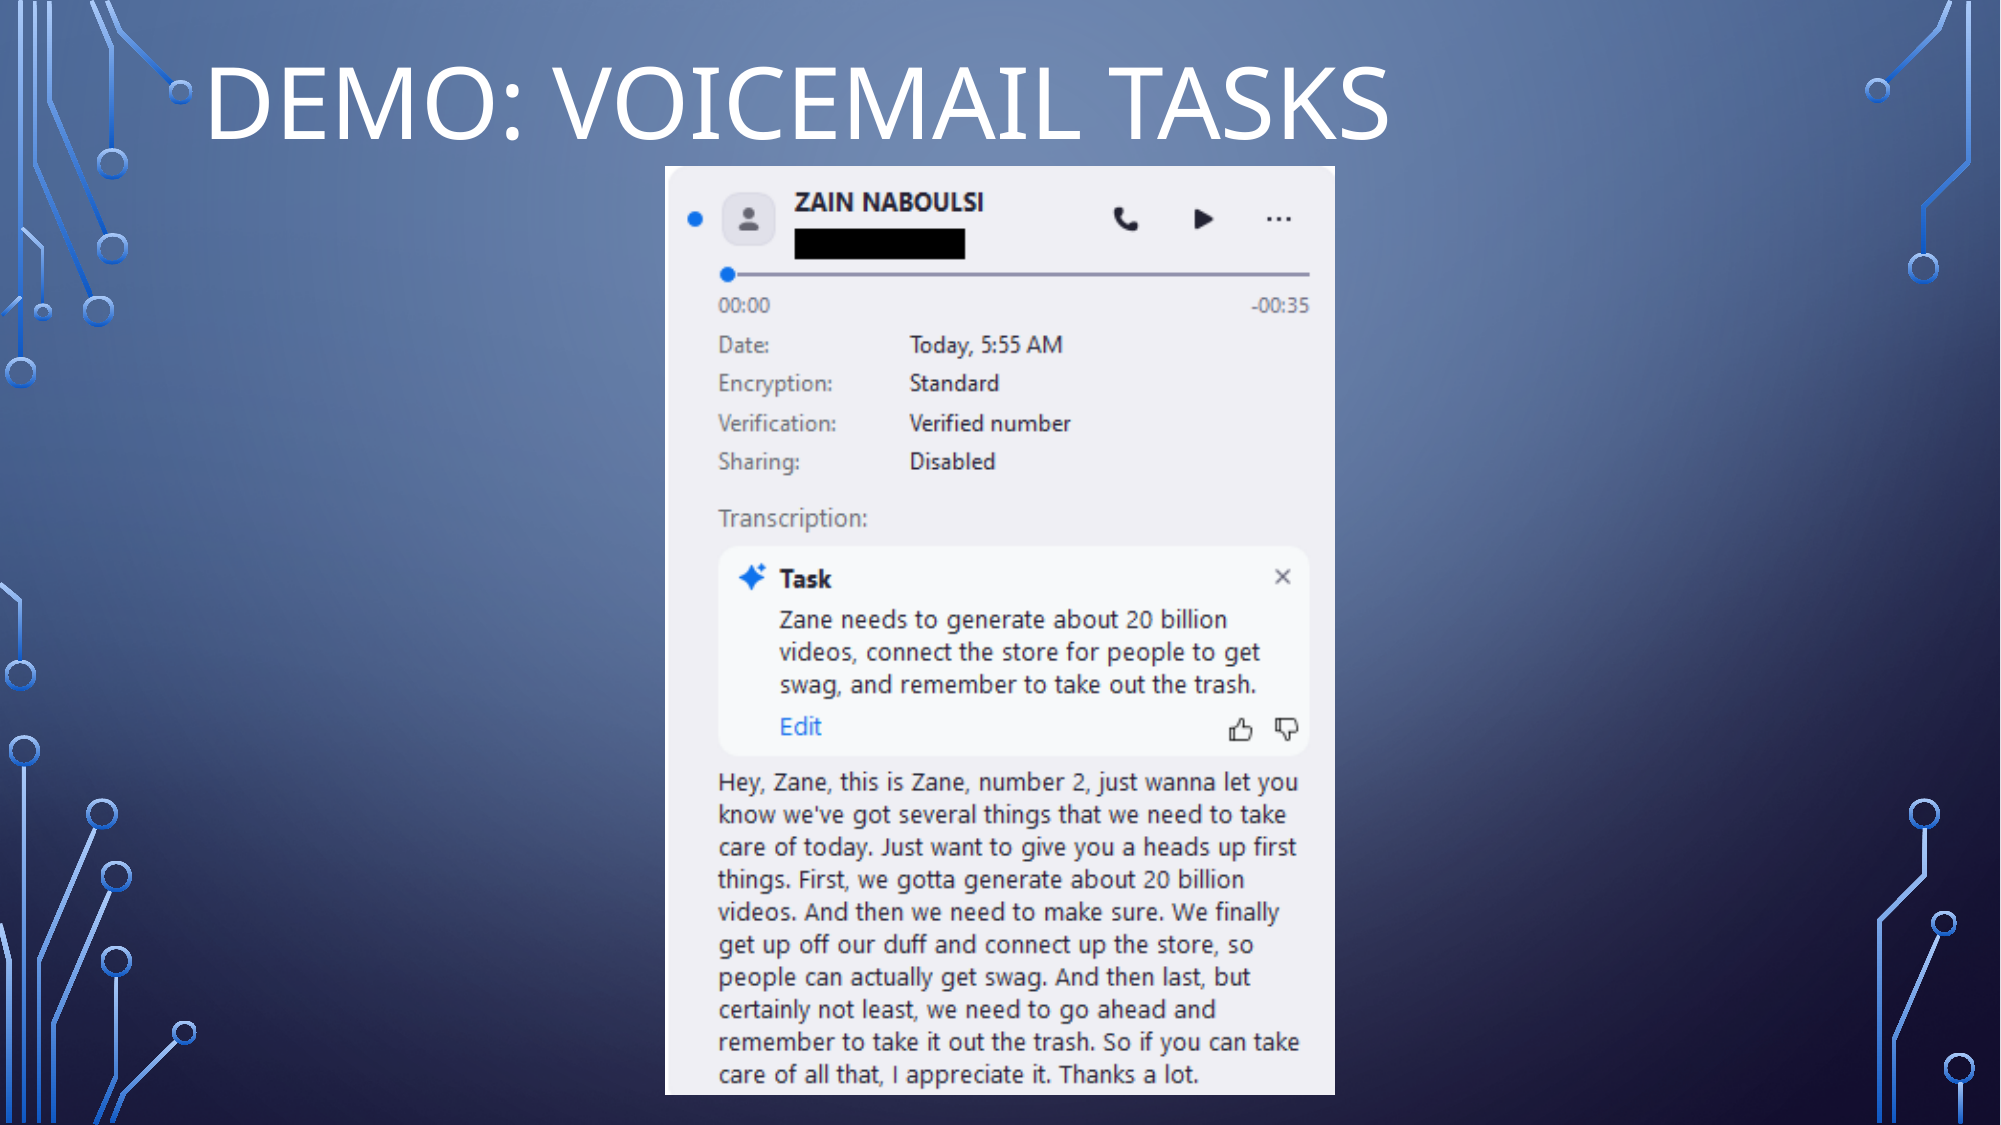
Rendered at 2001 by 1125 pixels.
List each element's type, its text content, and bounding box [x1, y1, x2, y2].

picture [665, 166, 1335, 1095]
title Demo: voicemail tasks [187, 10, 1813, 205]
